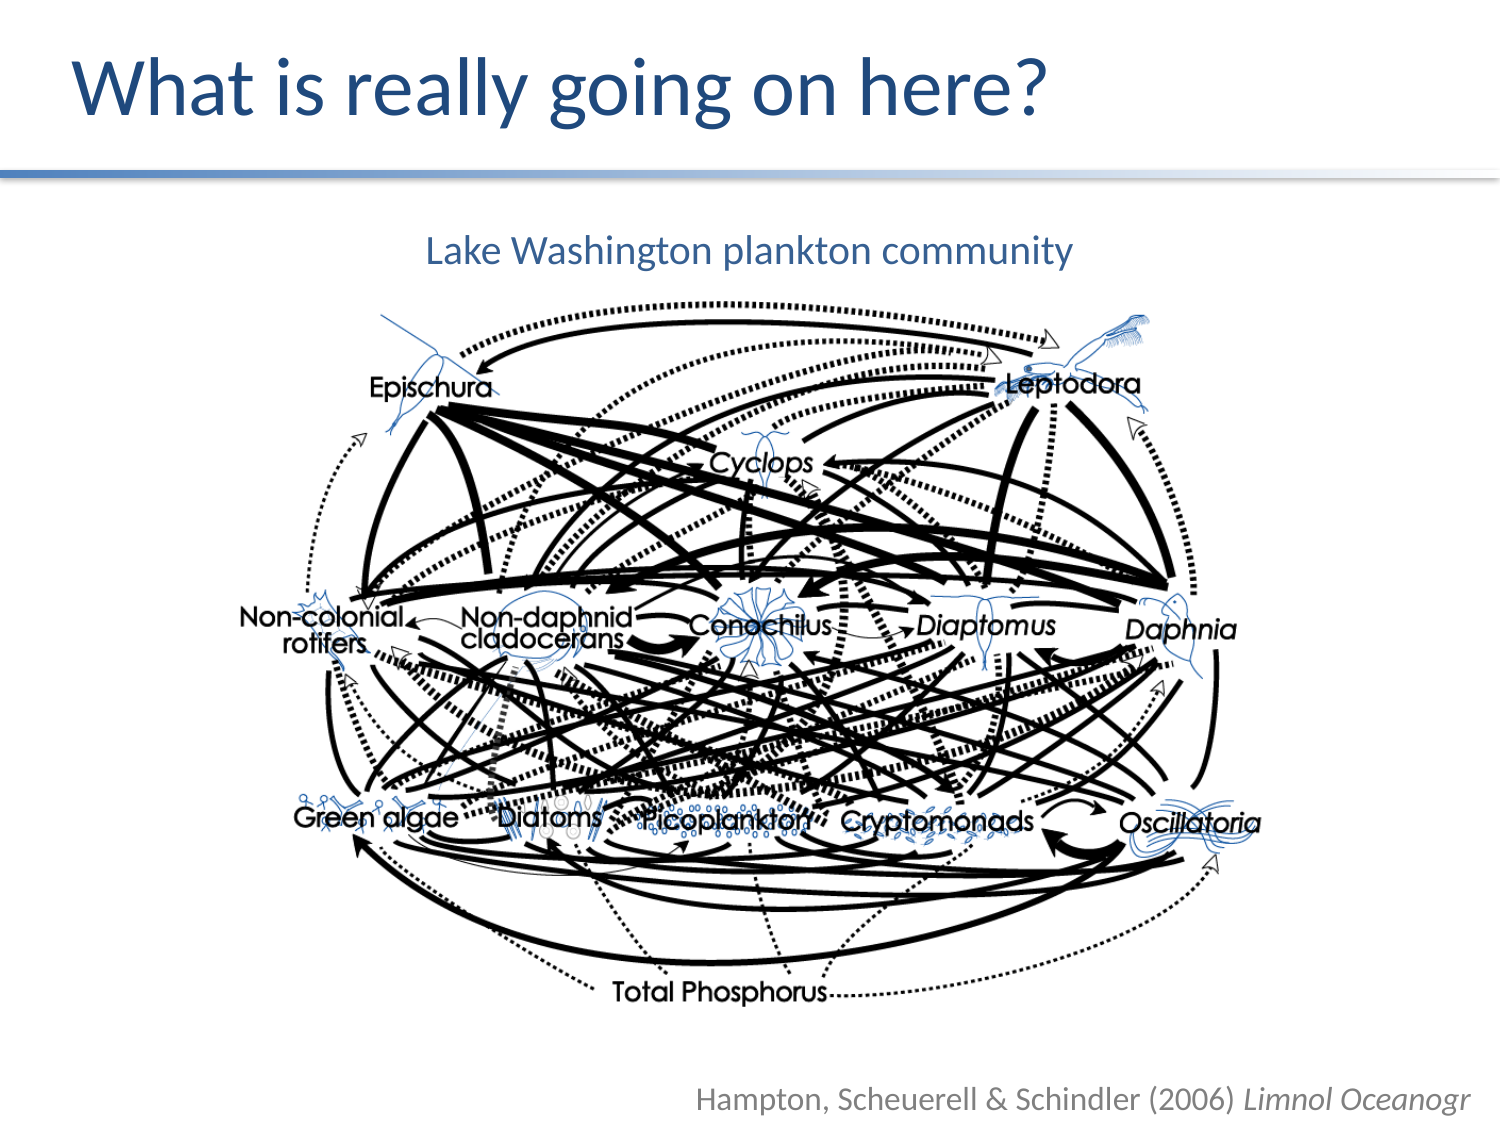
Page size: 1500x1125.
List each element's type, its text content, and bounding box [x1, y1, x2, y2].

text_box Lake Washington plankton community [308, 215, 1192, 281]
picture [239, 301, 1270, 1010]
text_box Hampton, Scheuerell & Schindler (2006) Limnol Oceanogr [680, 1069, 1487, 1125]
text_box [0, 169, 1500, 178]
title What is really going on here? [0, 0, 1500, 165]
